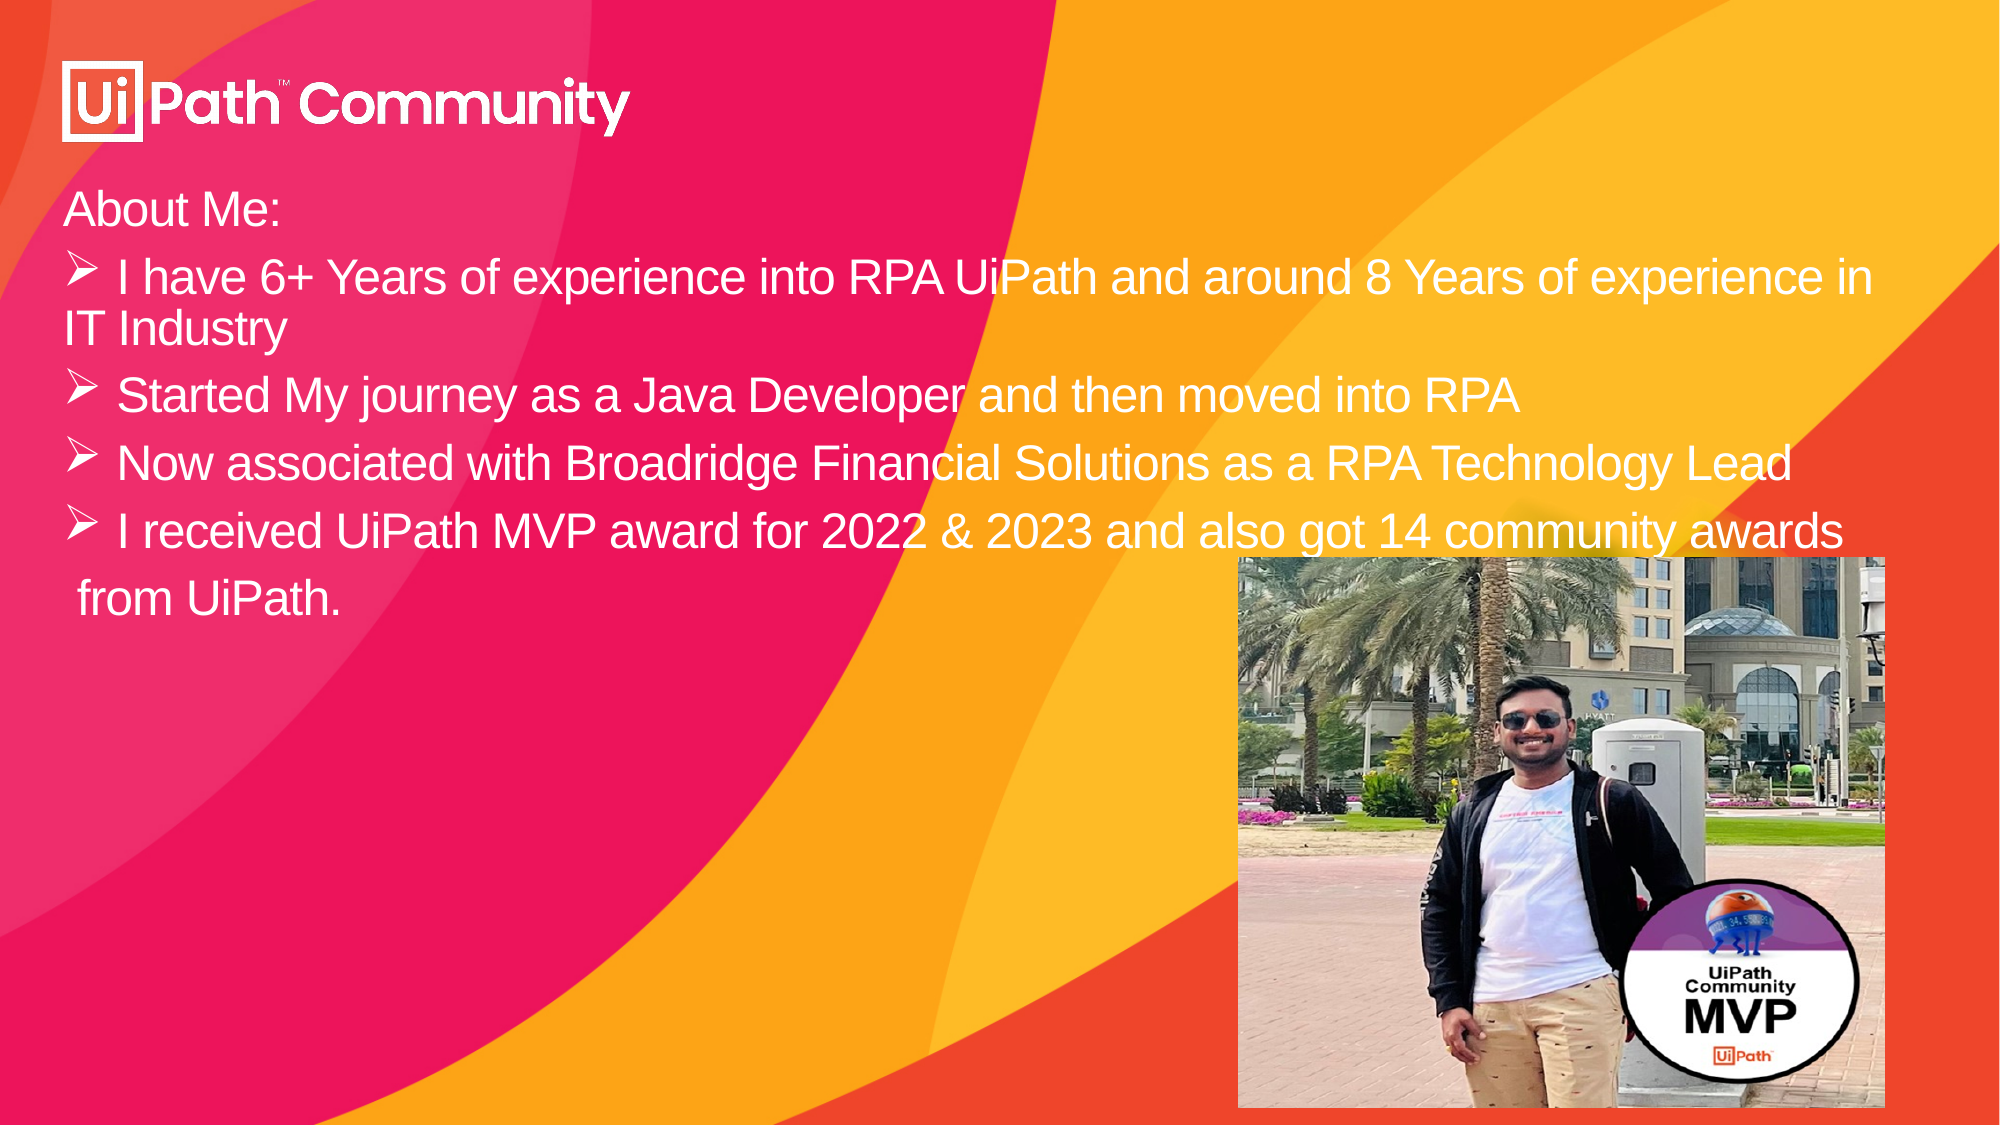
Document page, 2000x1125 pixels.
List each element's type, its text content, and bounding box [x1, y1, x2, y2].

picture [0, 0, 2000, 1125]
subtitle About Me: I have 6+ Years of experience into RPA UiPath and around 8 Years of experience in IT Industry Started My journey as a Java Developer and then moved into RPA Now associated with Broadridge Financial Solutions as a RPA Technology Lead I received UiPath MVP award for 2022 & 2023 and also got 14 community awards from UiPath. [62, 186, 1885, 705]
